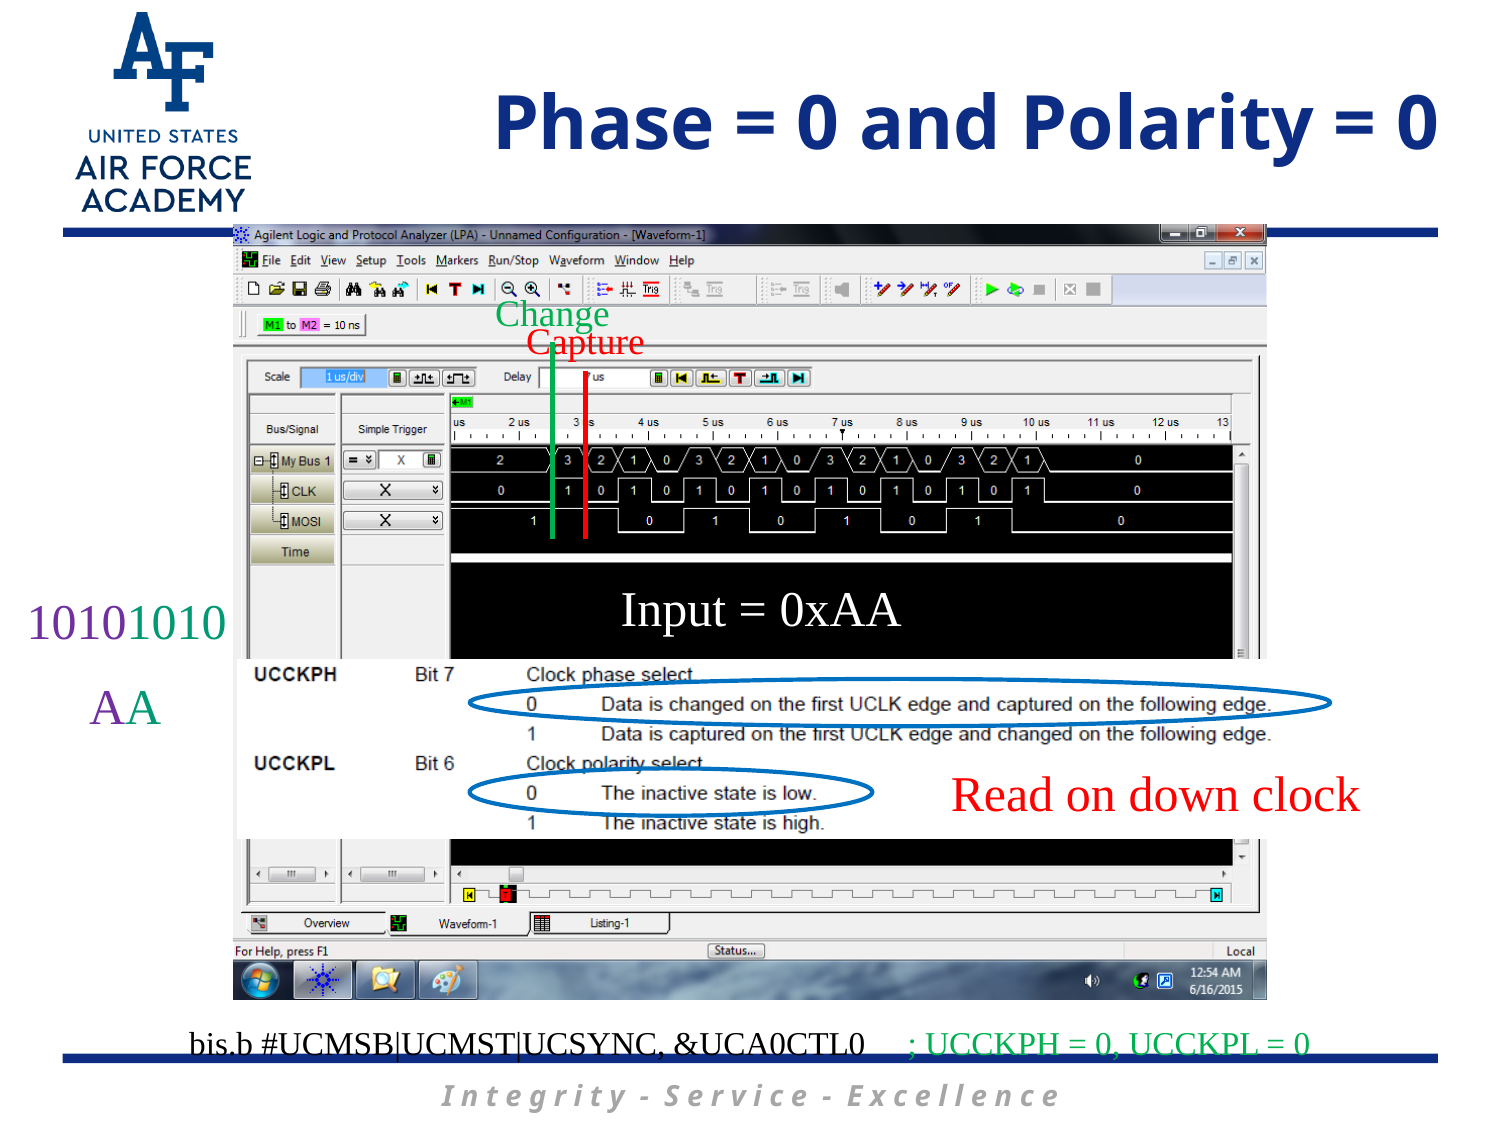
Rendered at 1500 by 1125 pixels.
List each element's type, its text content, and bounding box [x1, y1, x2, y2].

text_box 10101010 AA [11, 582, 227, 742]
title Phase = 0 and Polarity = 0 [299, 29, 1456, 211]
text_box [469, 280, 636, 540]
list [233, 845, 1267, 1001]
text_box bis.b #UCMSB|UCMST|UCSYNC, &UCA0CTL0 ; UCCKPH = 0, UCCKPL = 0 [0, 1014, 1500, 1070]
text_box [1290, 692, 1331, 713]
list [233, 224, 1267, 660]
picture [75, 12, 251, 212]
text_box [641, 309, 663, 540]
picture [236, 658, 1286, 839]
text_box Read on down clock [1290, 754, 1376, 829]
